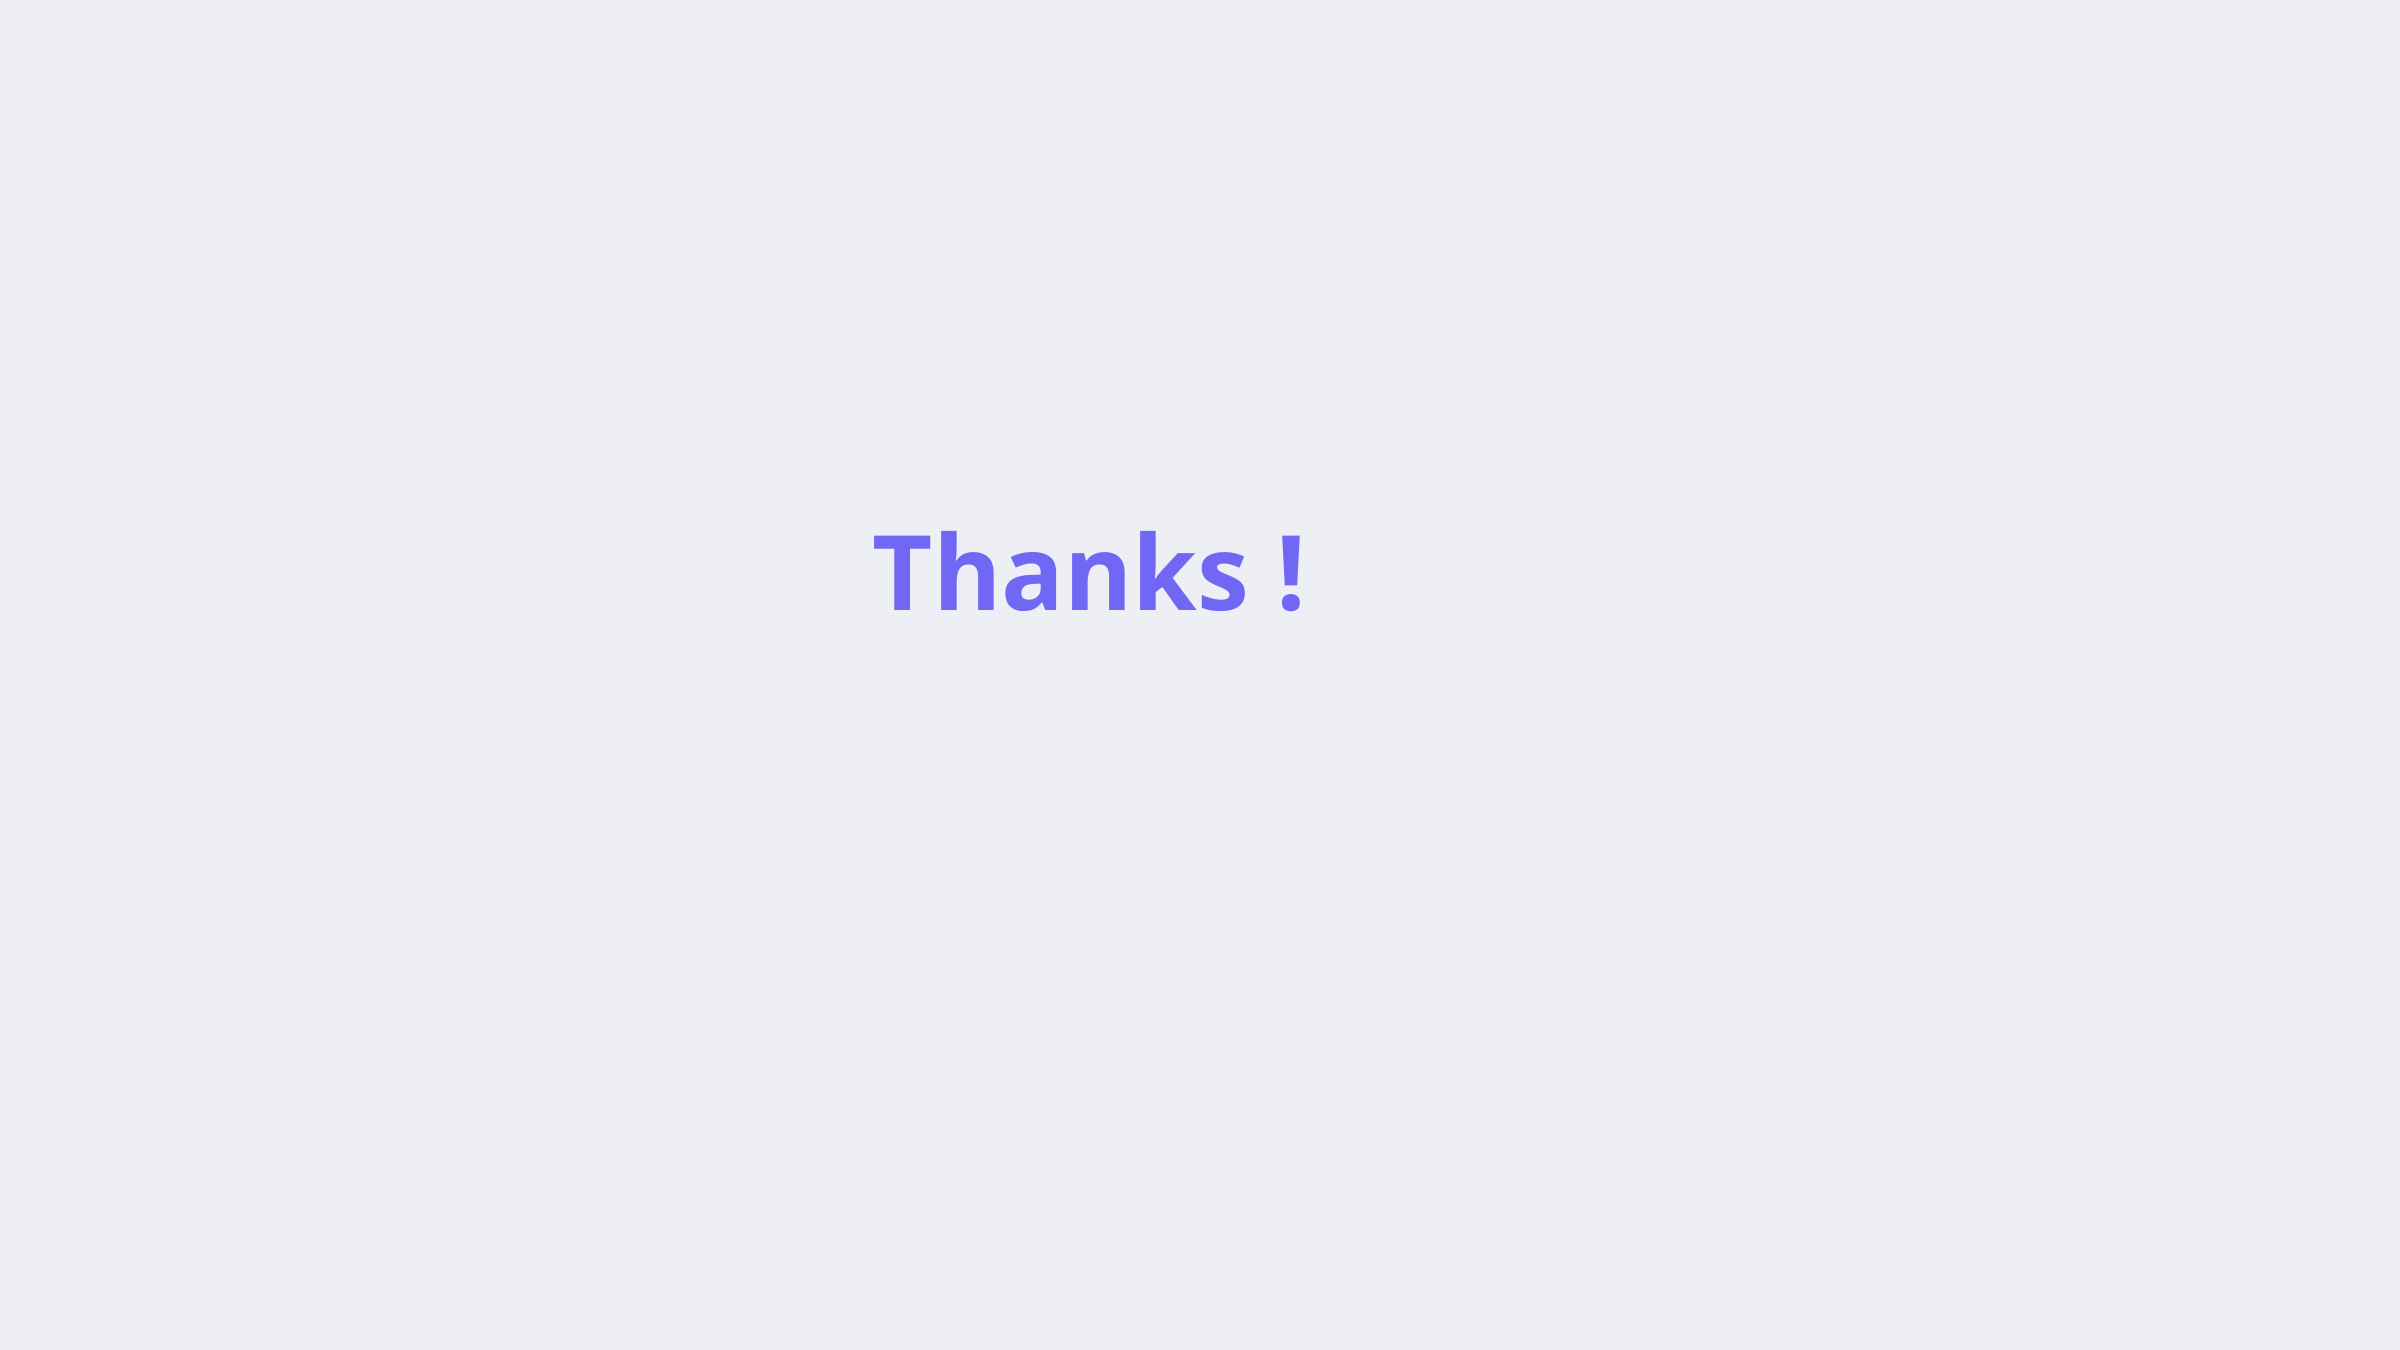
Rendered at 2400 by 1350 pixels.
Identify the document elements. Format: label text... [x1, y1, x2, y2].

text_box Thanks ! [872, 526, 2147, 739]
